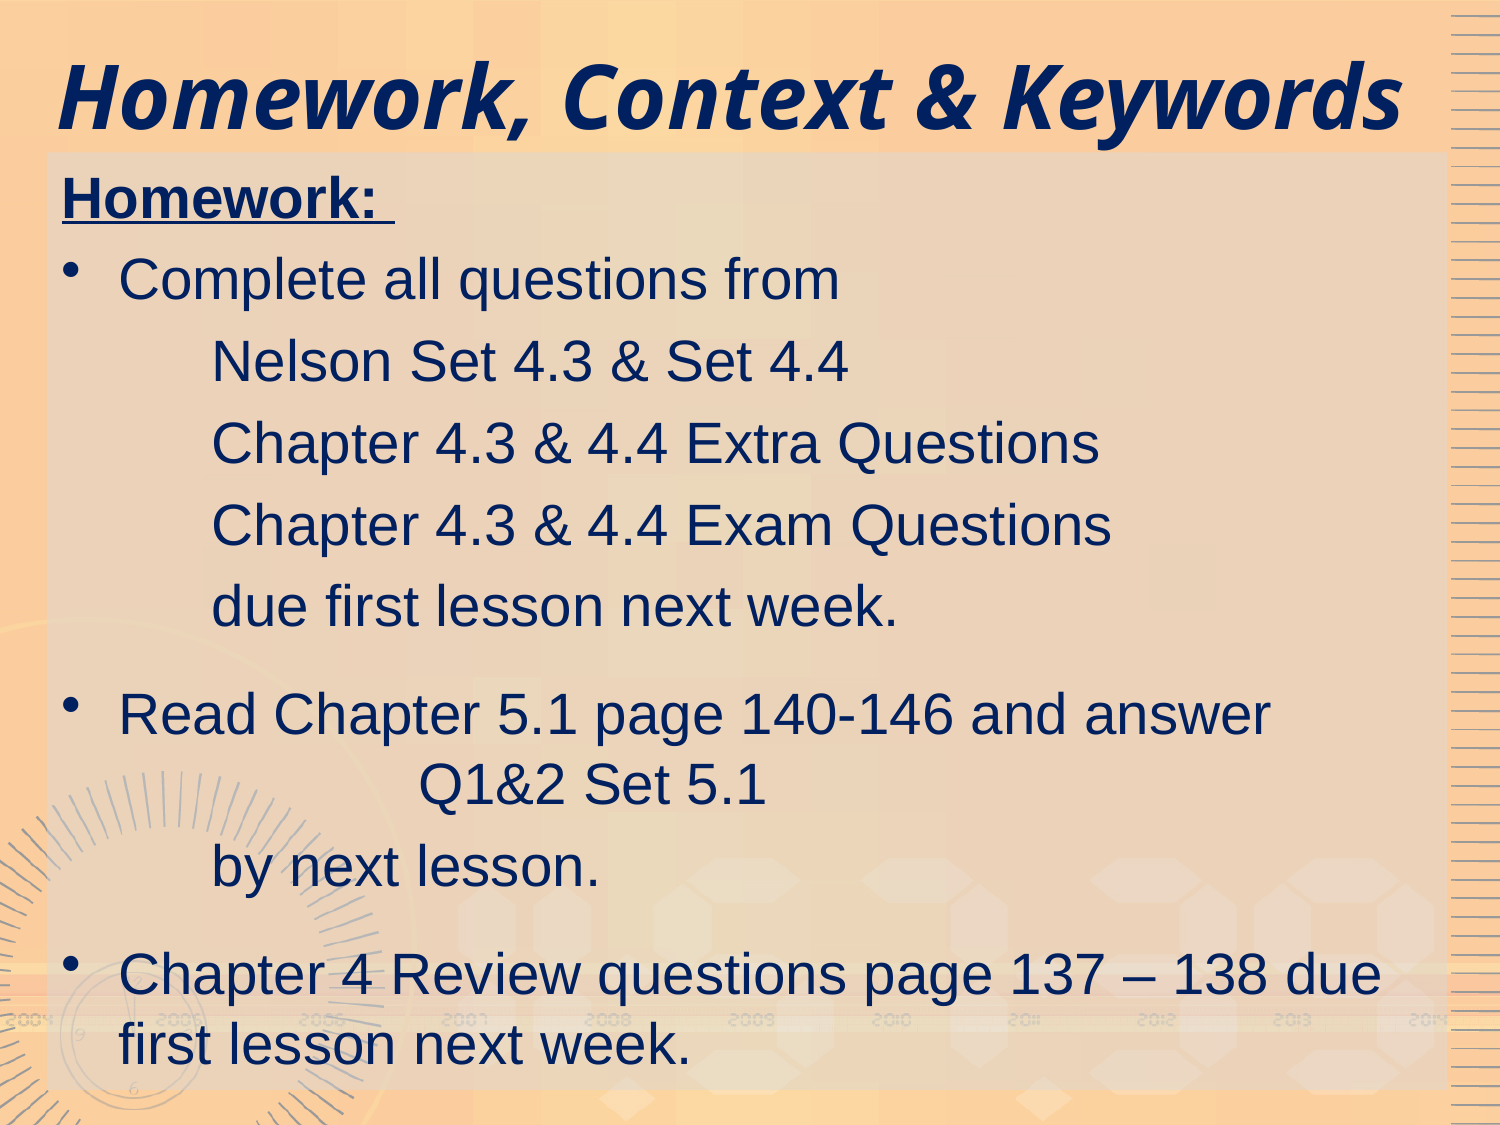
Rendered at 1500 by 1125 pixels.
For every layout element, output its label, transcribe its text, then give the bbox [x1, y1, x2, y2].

list Homework: Complete all questions from Nelson Set 4.3 & Set 4.4 Chapter 4.3 & 4.4 Extra Questions Chapter 4.3 & 4.4 Exam Questions due first lesson next week. Read Chapter 5.1 page 140-146 and answer Q1&2 Set 5.1 by next lesson. Chapter 4 Review questions page 137 – 138 due first lesson next week. [46, 152, 1448, 1091]
title Homework, Context & Keywords [41, 0, 1483, 188]
text_box [0, 0, 1500, 1125]
